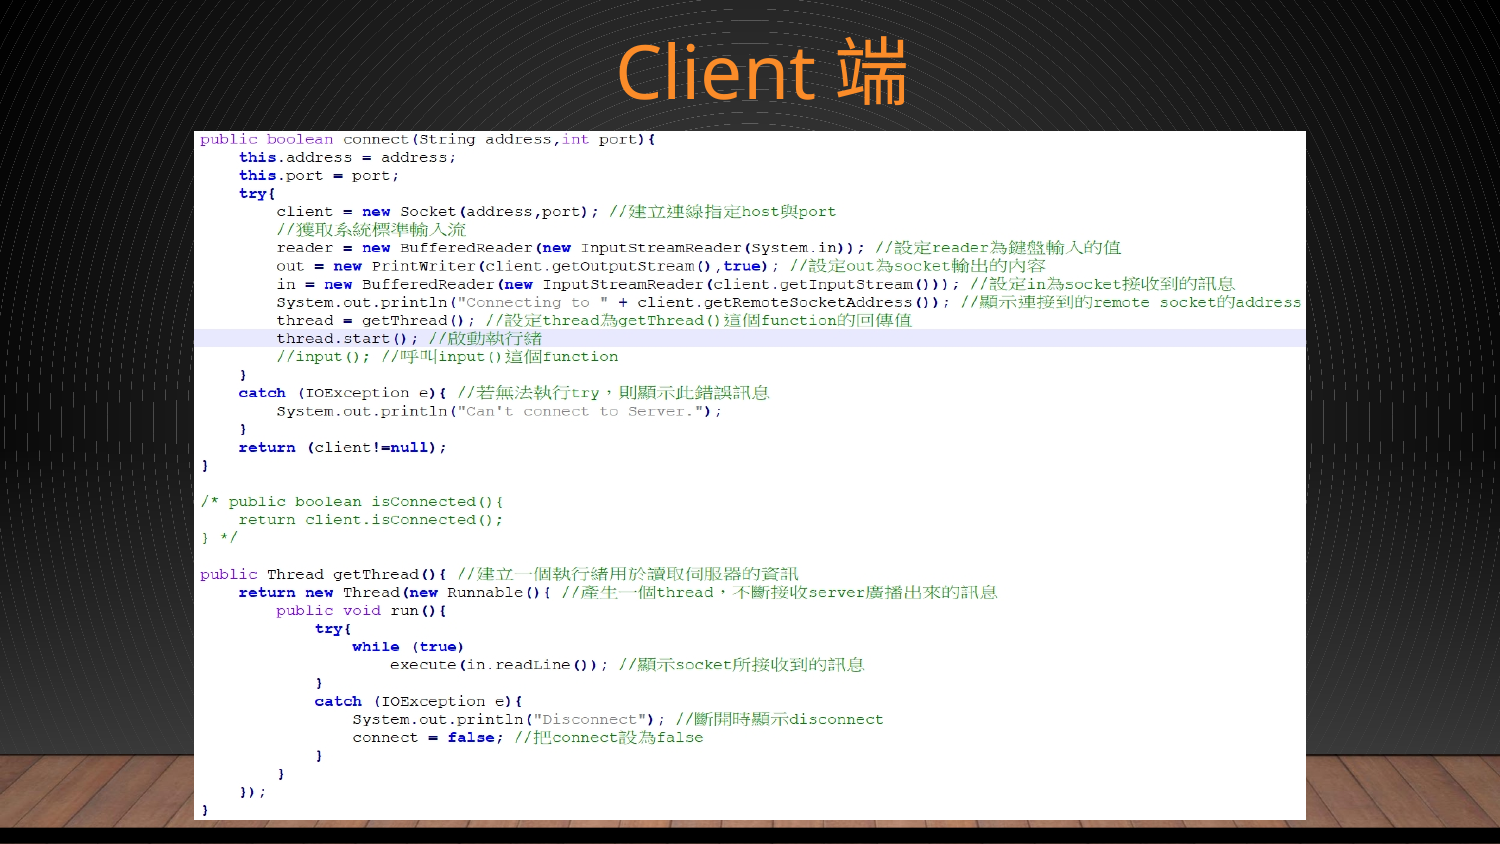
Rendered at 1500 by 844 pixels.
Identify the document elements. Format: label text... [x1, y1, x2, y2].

title Client端 [63, 23, 1462, 127]
picture [0, 131, 1500, 827]
